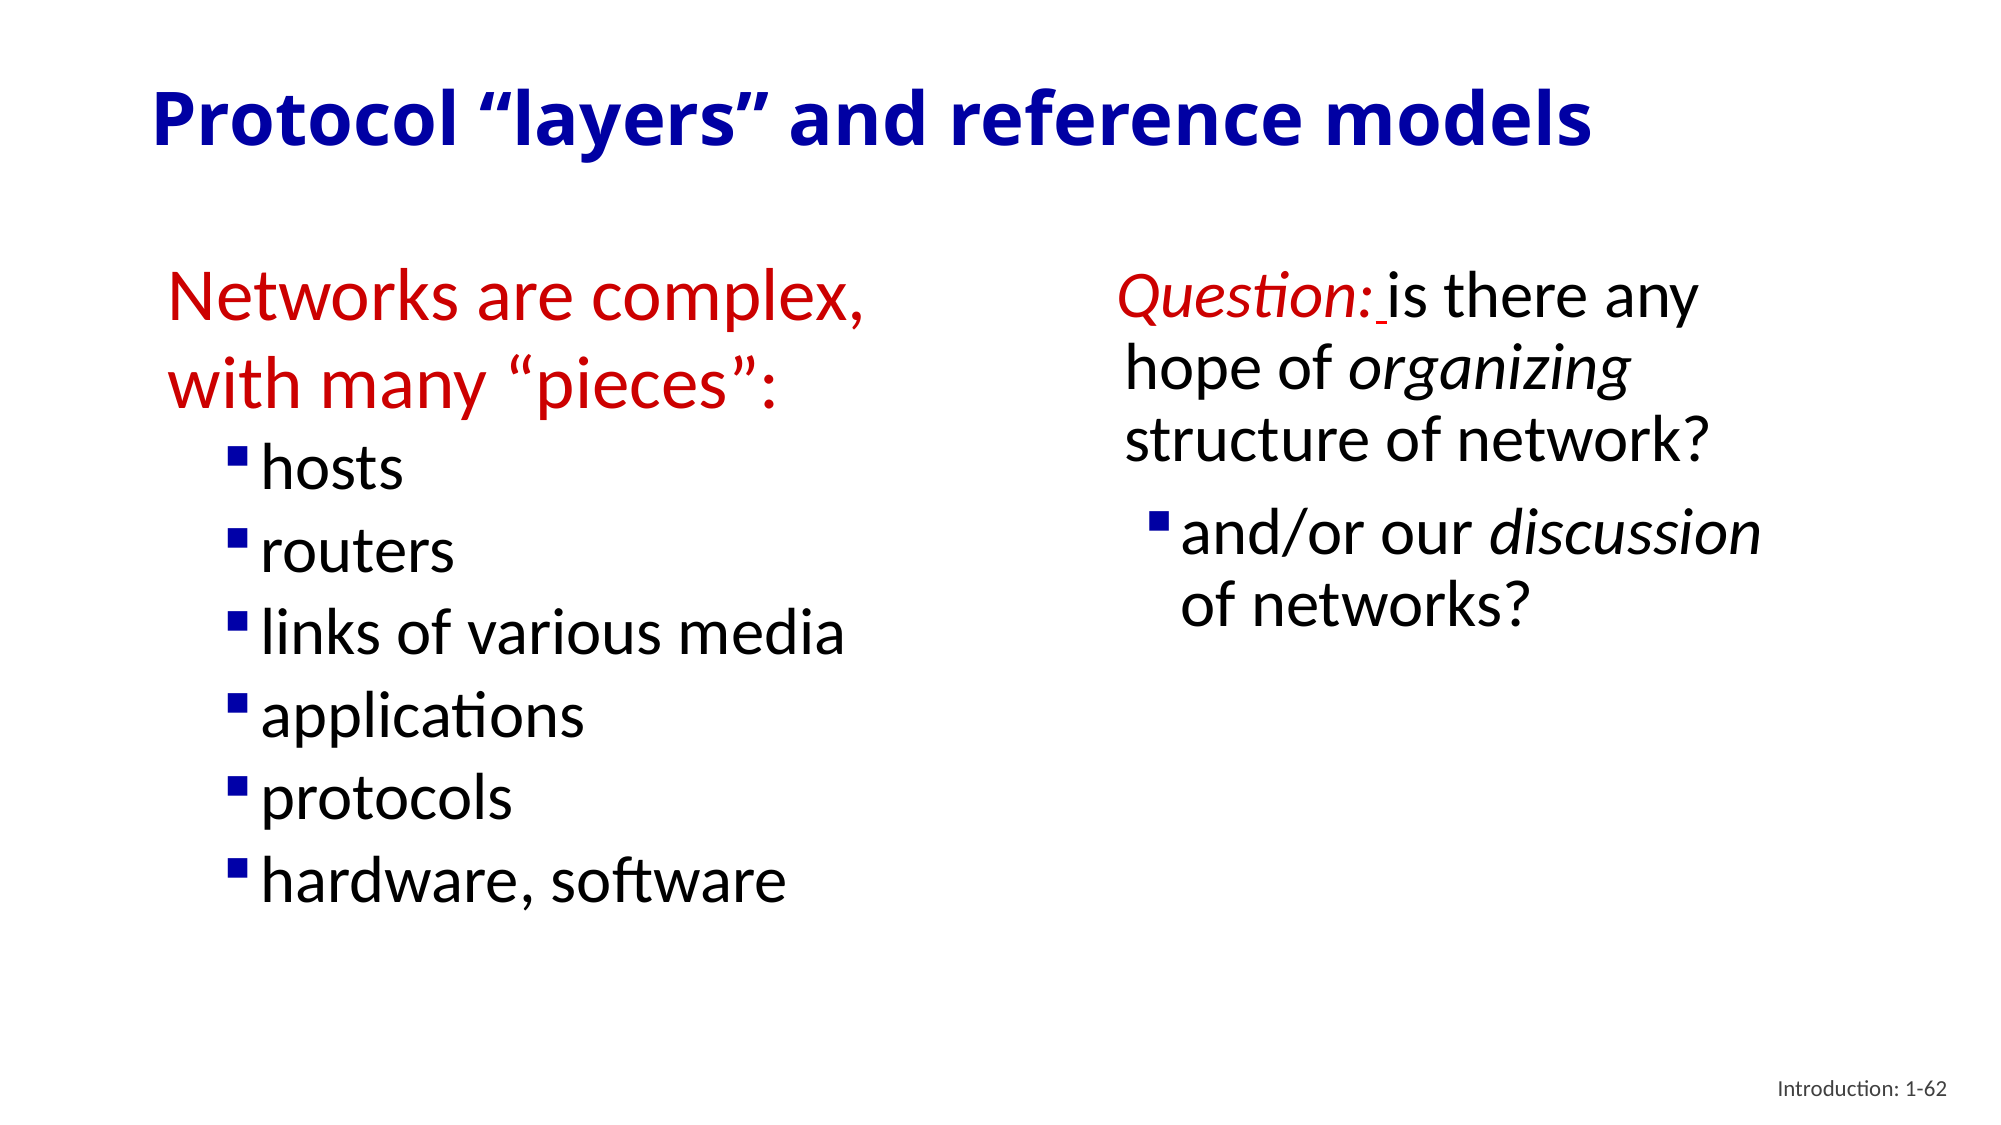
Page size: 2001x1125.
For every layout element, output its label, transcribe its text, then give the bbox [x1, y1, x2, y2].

slide_number Introduction: 1-62 [1512, 1056, 1963, 1117]
text_box Networks are complex, with many “pieces”: hosts routers links of various media applications protocols hardware, software [131, 258, 1053, 1087]
title Protocol “layers” and reference models [135, 47, 1861, 195]
text_box Question: is there any hope of organizing structure of network? and/or our discussion of networks? [1080, 252, 1824, 965]
